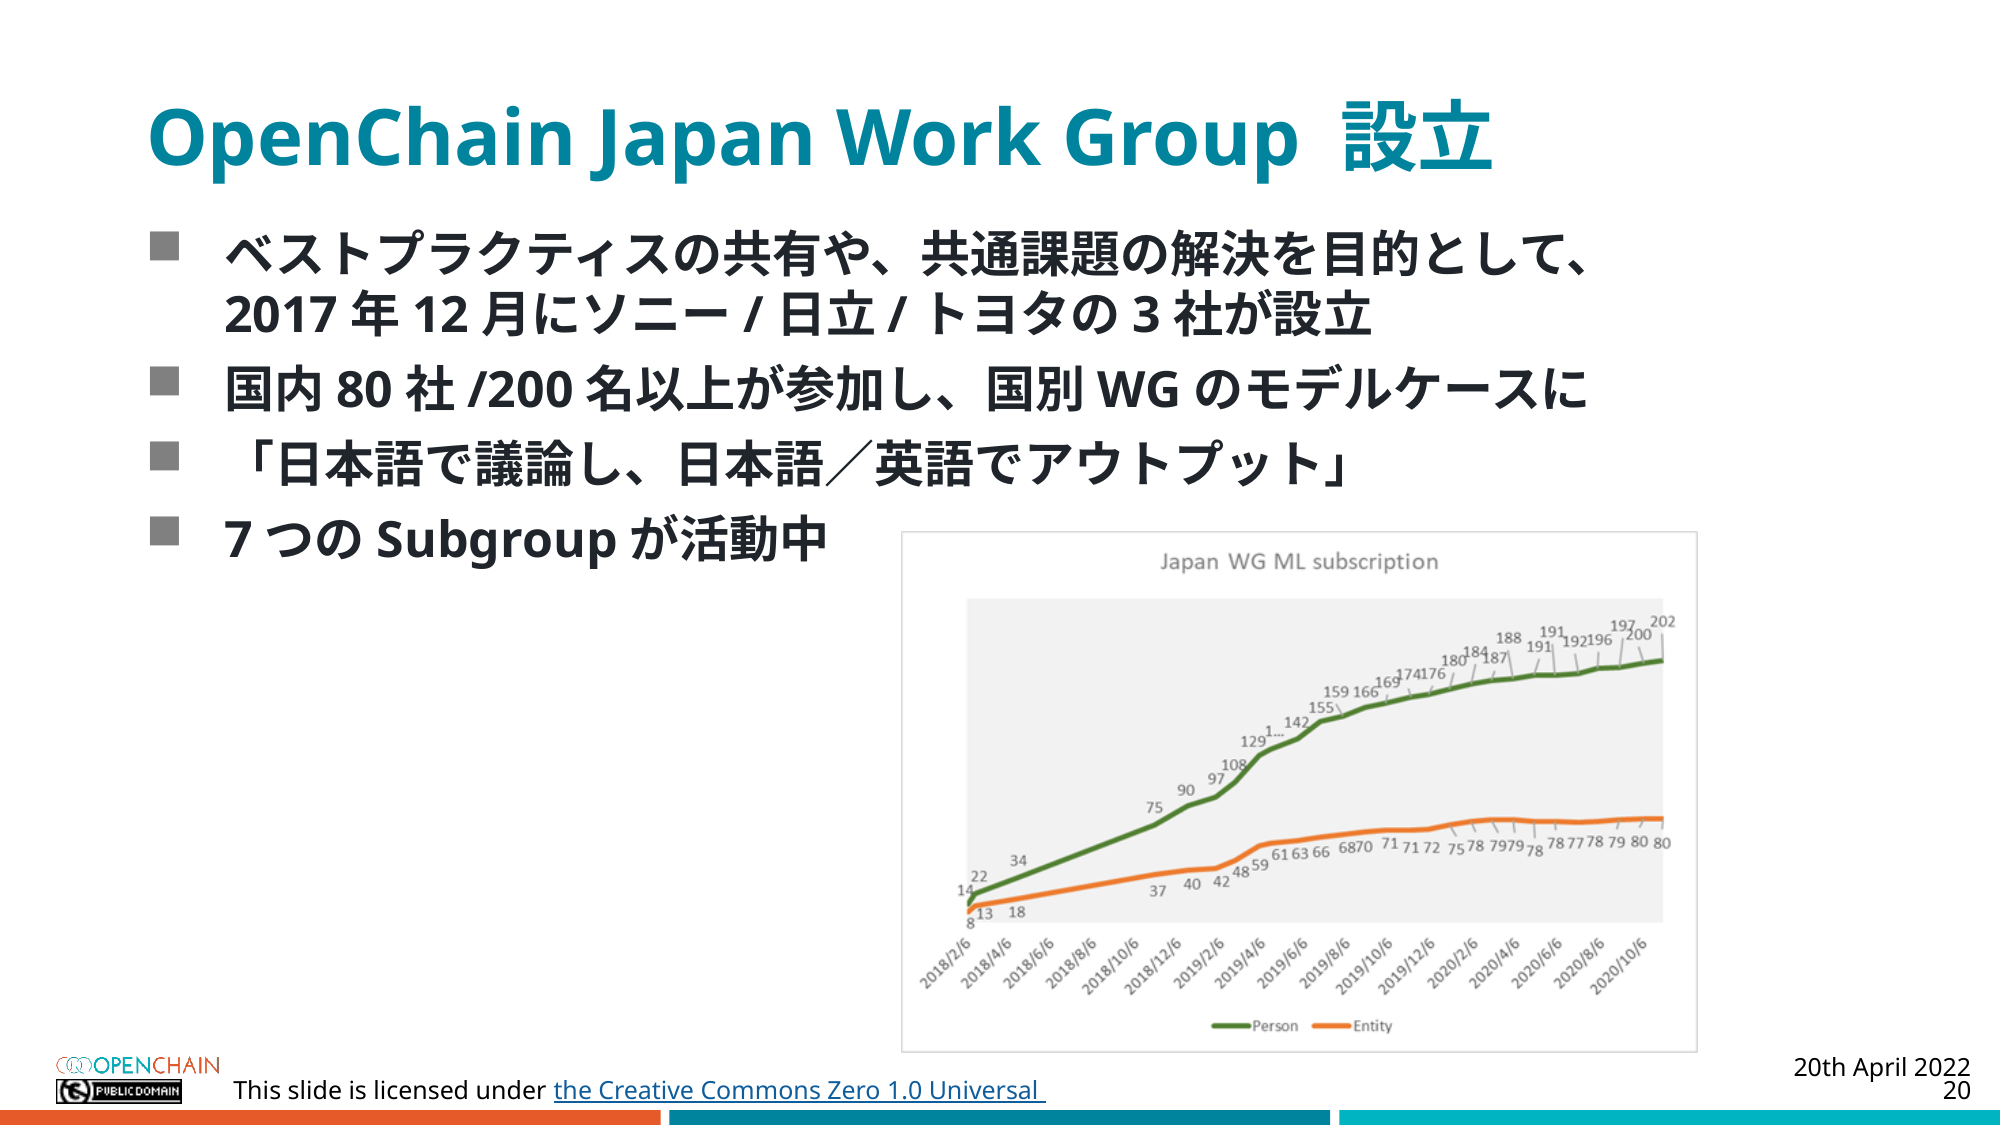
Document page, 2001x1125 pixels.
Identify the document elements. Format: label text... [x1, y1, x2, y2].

slide_number 20 [1536, 1079, 1987, 1103]
picture [56, 1079, 182, 1104]
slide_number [1536, 1052, 1987, 1079]
list ベストプラクティスの共有や、共通課題の解決を目的として、 2017年12月にソニー/日立/トヨタの3社が設立 国内80社/200名以上が参加し、国別WGのモデルケースに 「日本語で議論し、日本語／英語でアウトプット」 7つのSubgroupが活動中 [145, 222, 1926, 591]
title OpenChain Japan Work Group 設立 [146, 87, 1839, 193]
picture [56, 1056, 219, 1074]
picture [901, 530, 1698, 1053]
